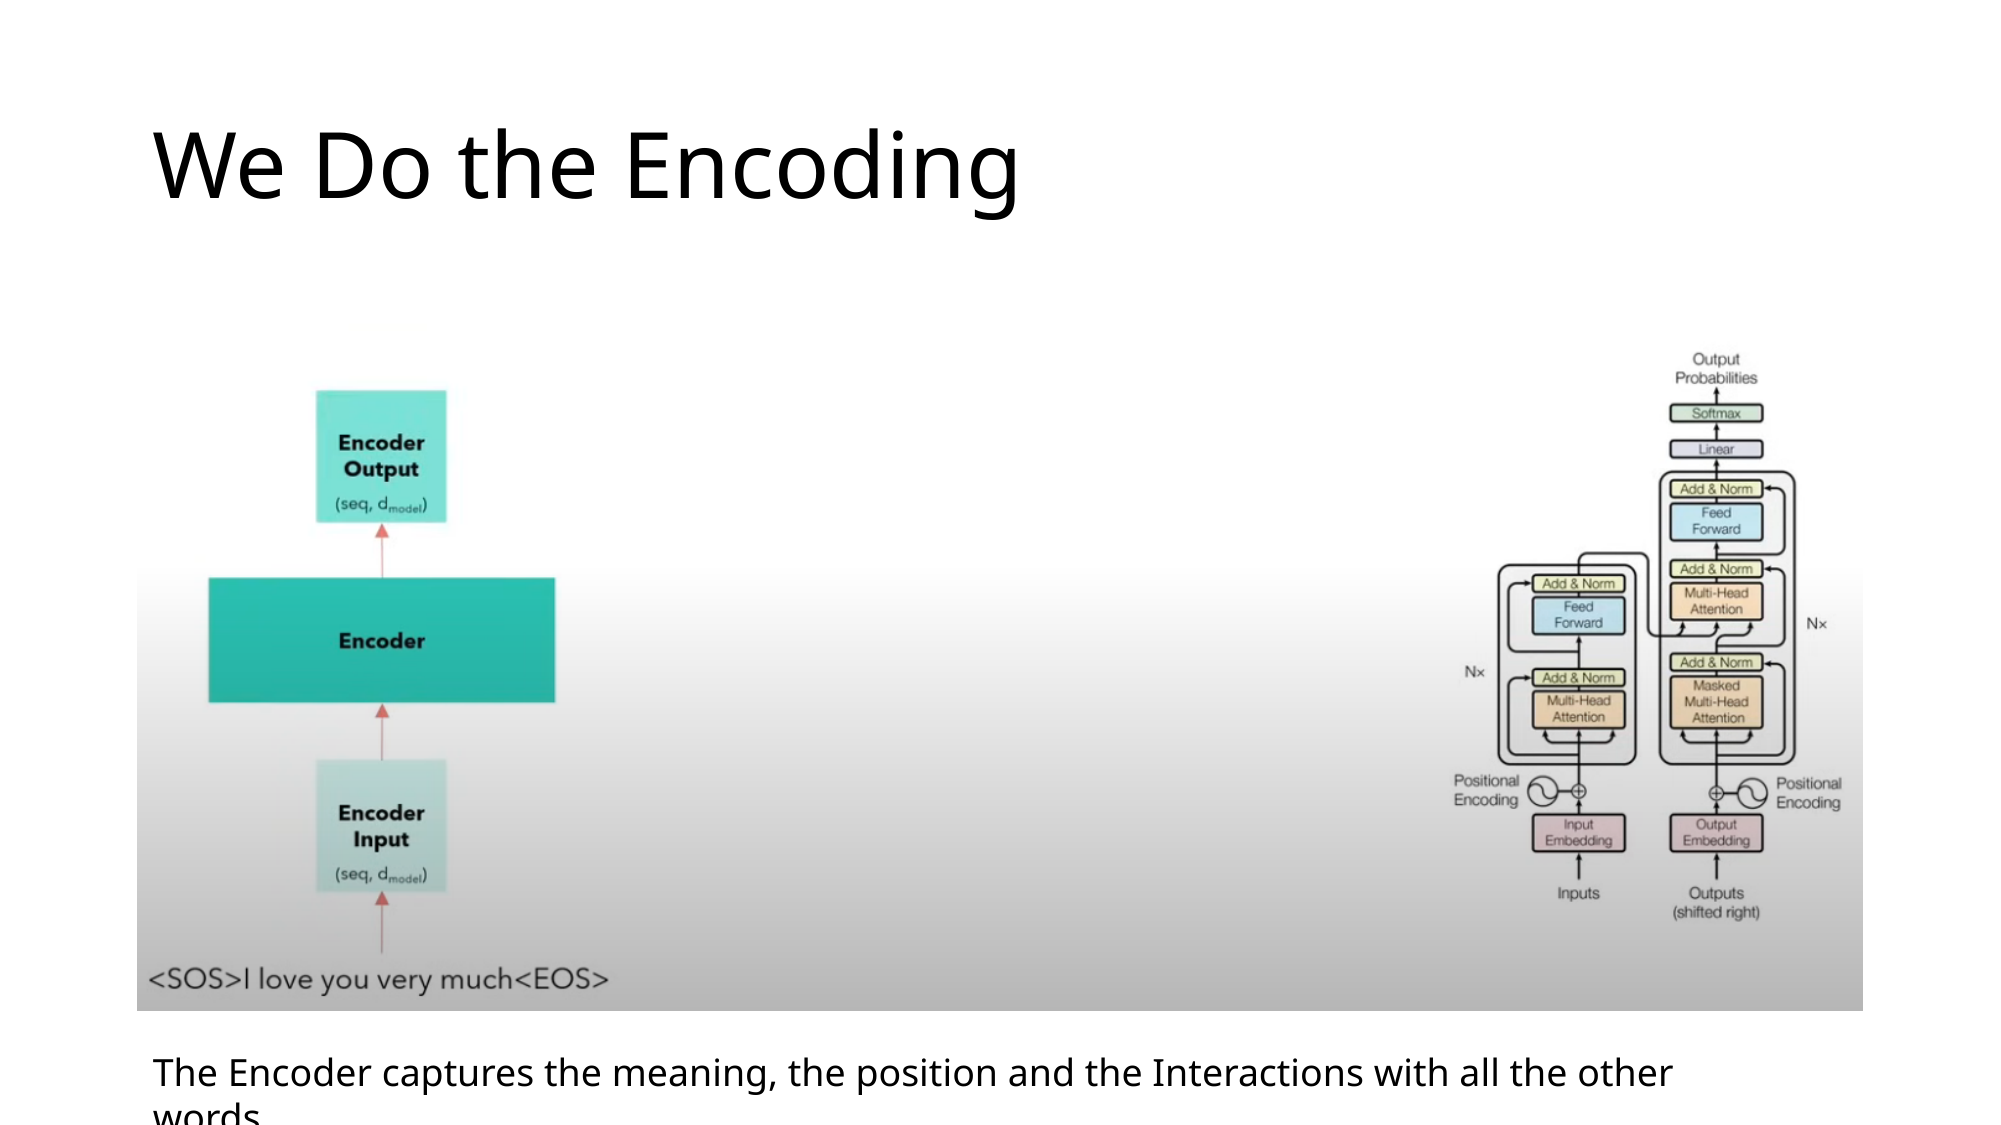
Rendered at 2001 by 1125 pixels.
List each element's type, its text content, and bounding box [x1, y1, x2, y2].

text_box The Encoder captures the meaning, the position and the Interactions with all the other words​ [137, 1041, 1804, 1125]
title We Do the Encoding [137, 59, 1863, 278]
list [136, 301, 1863, 1012]
